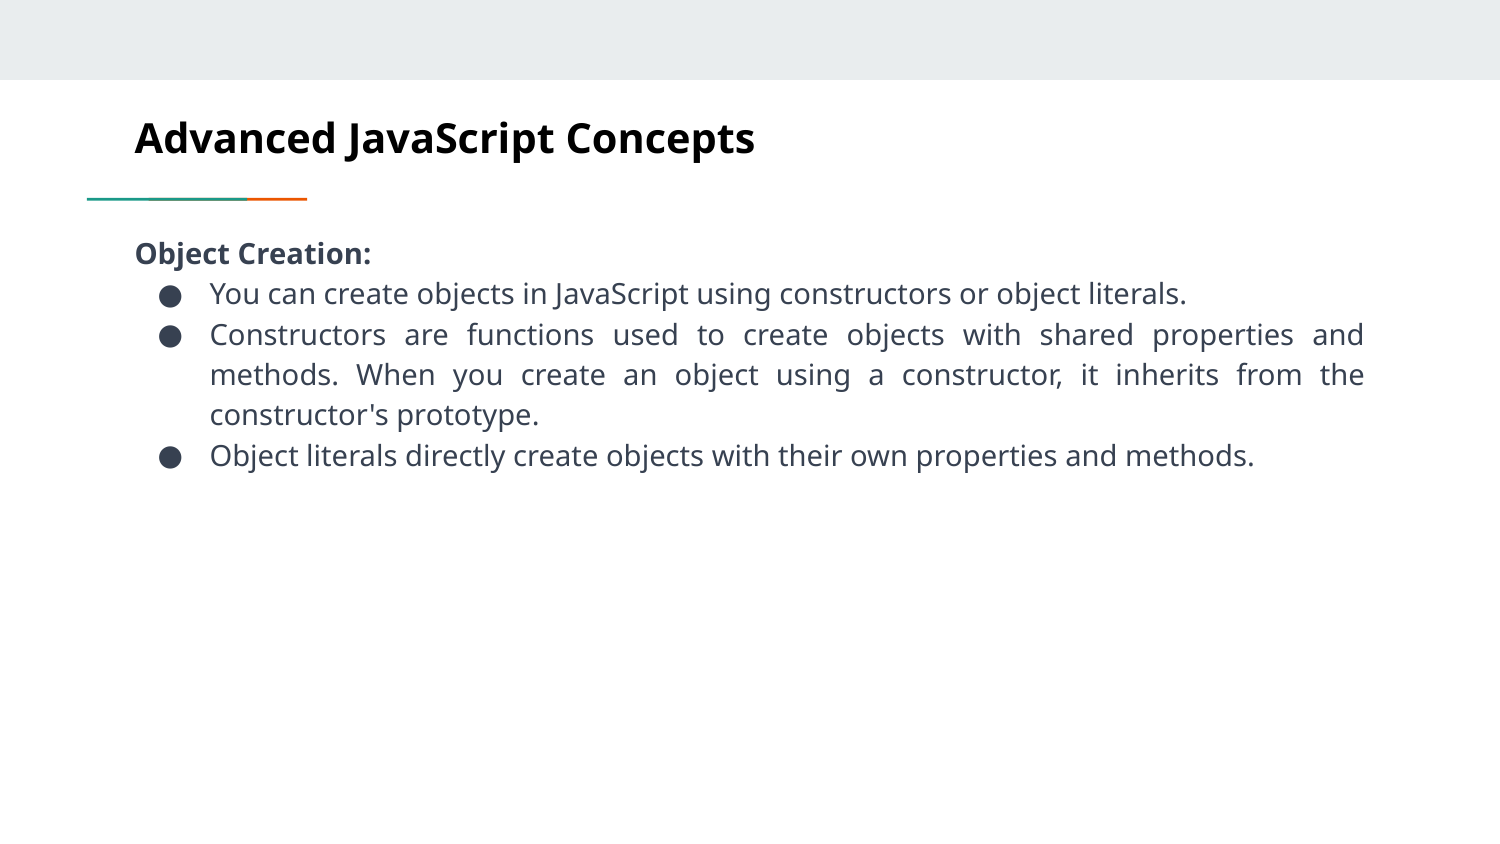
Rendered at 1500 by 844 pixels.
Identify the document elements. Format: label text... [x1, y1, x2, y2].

title Advanced JavaScript Concepts [119, 89, 1381, 178]
list Object Creation: You can create objects in JavaScript using constructors or object literals. Constructors are functions used to create objects with shared properties and methods. When you create an object using a constructor, it inherits from the constructor's prototype. Object literals directly create objects with their own properties and methods. [119, 214, 1381, 712]
